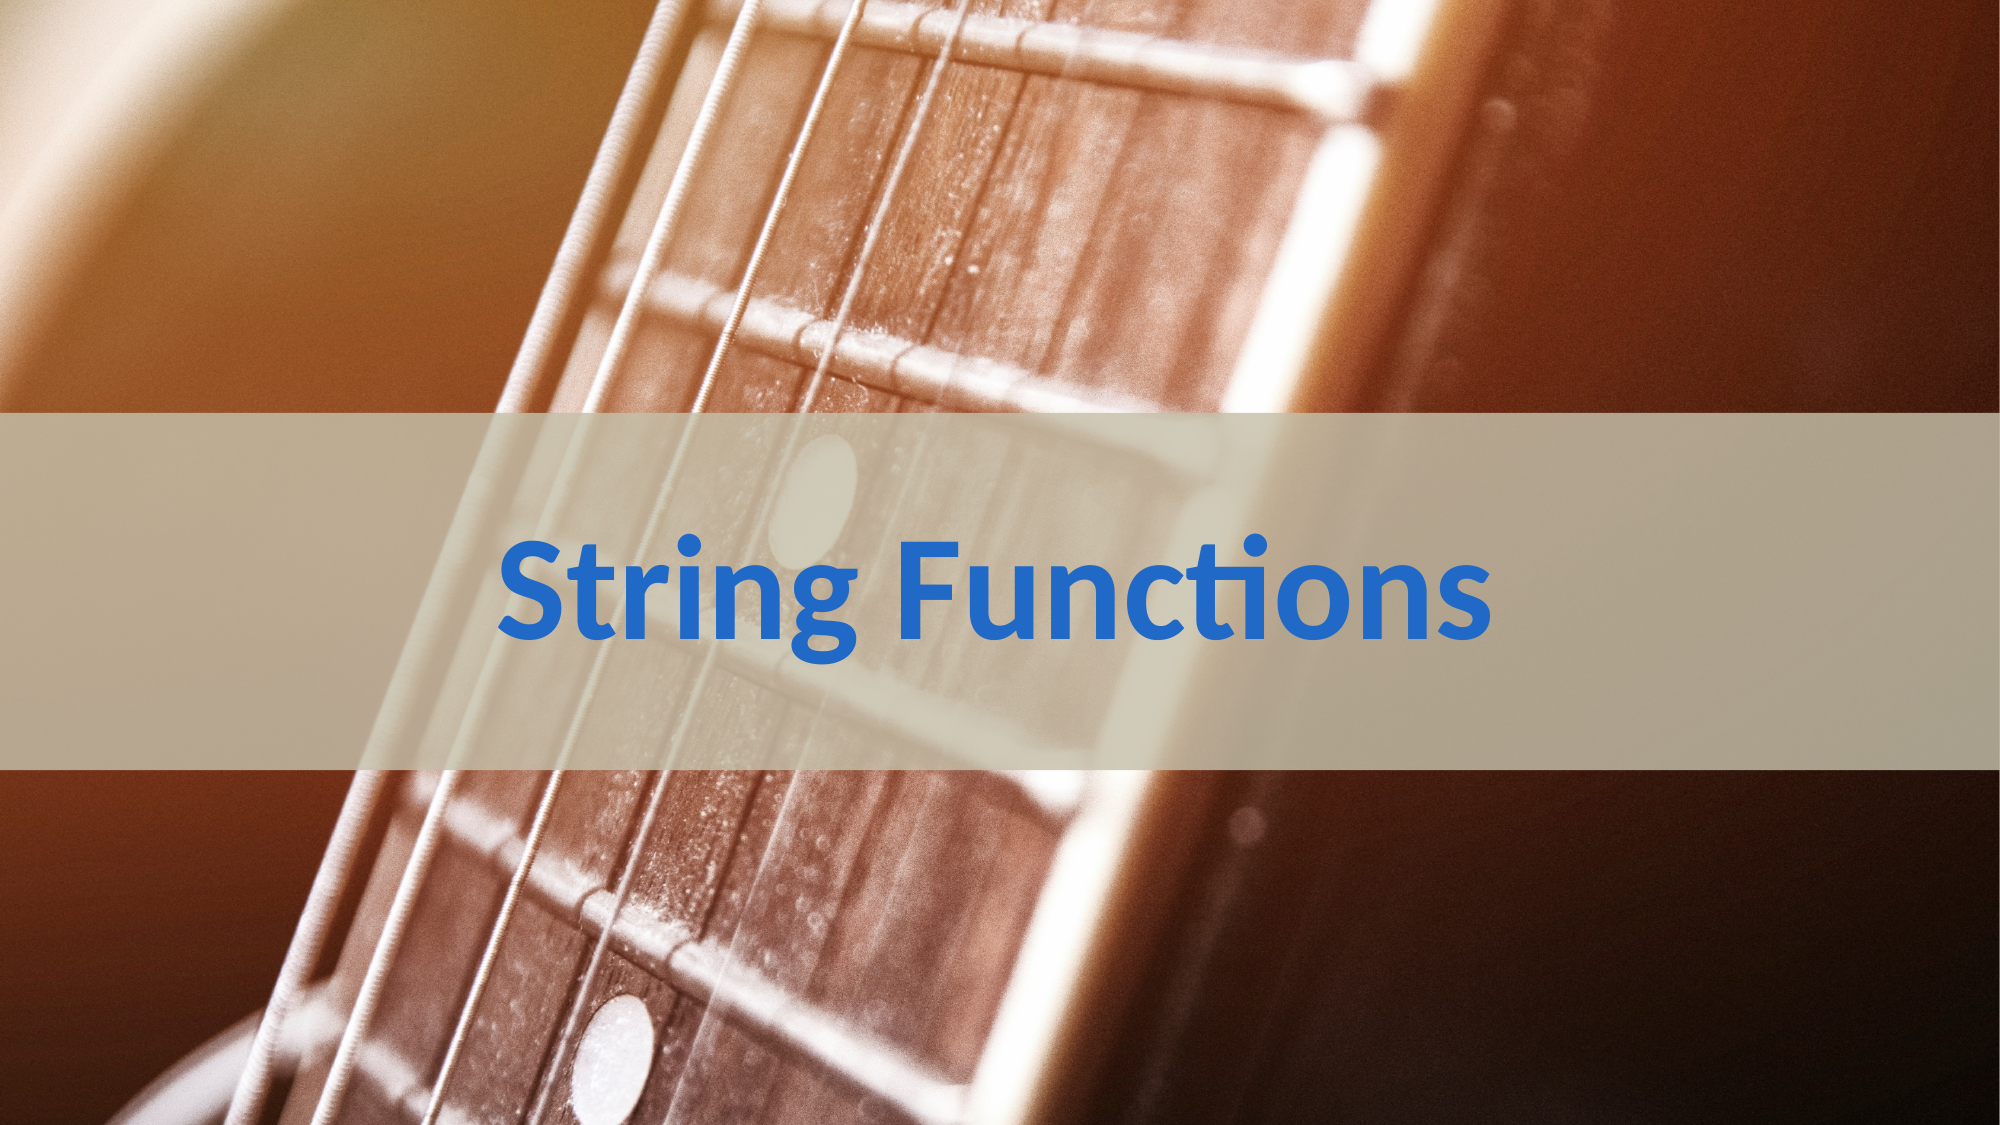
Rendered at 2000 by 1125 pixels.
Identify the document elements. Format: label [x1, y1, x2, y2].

list [0, 0, 2000, 1125]
